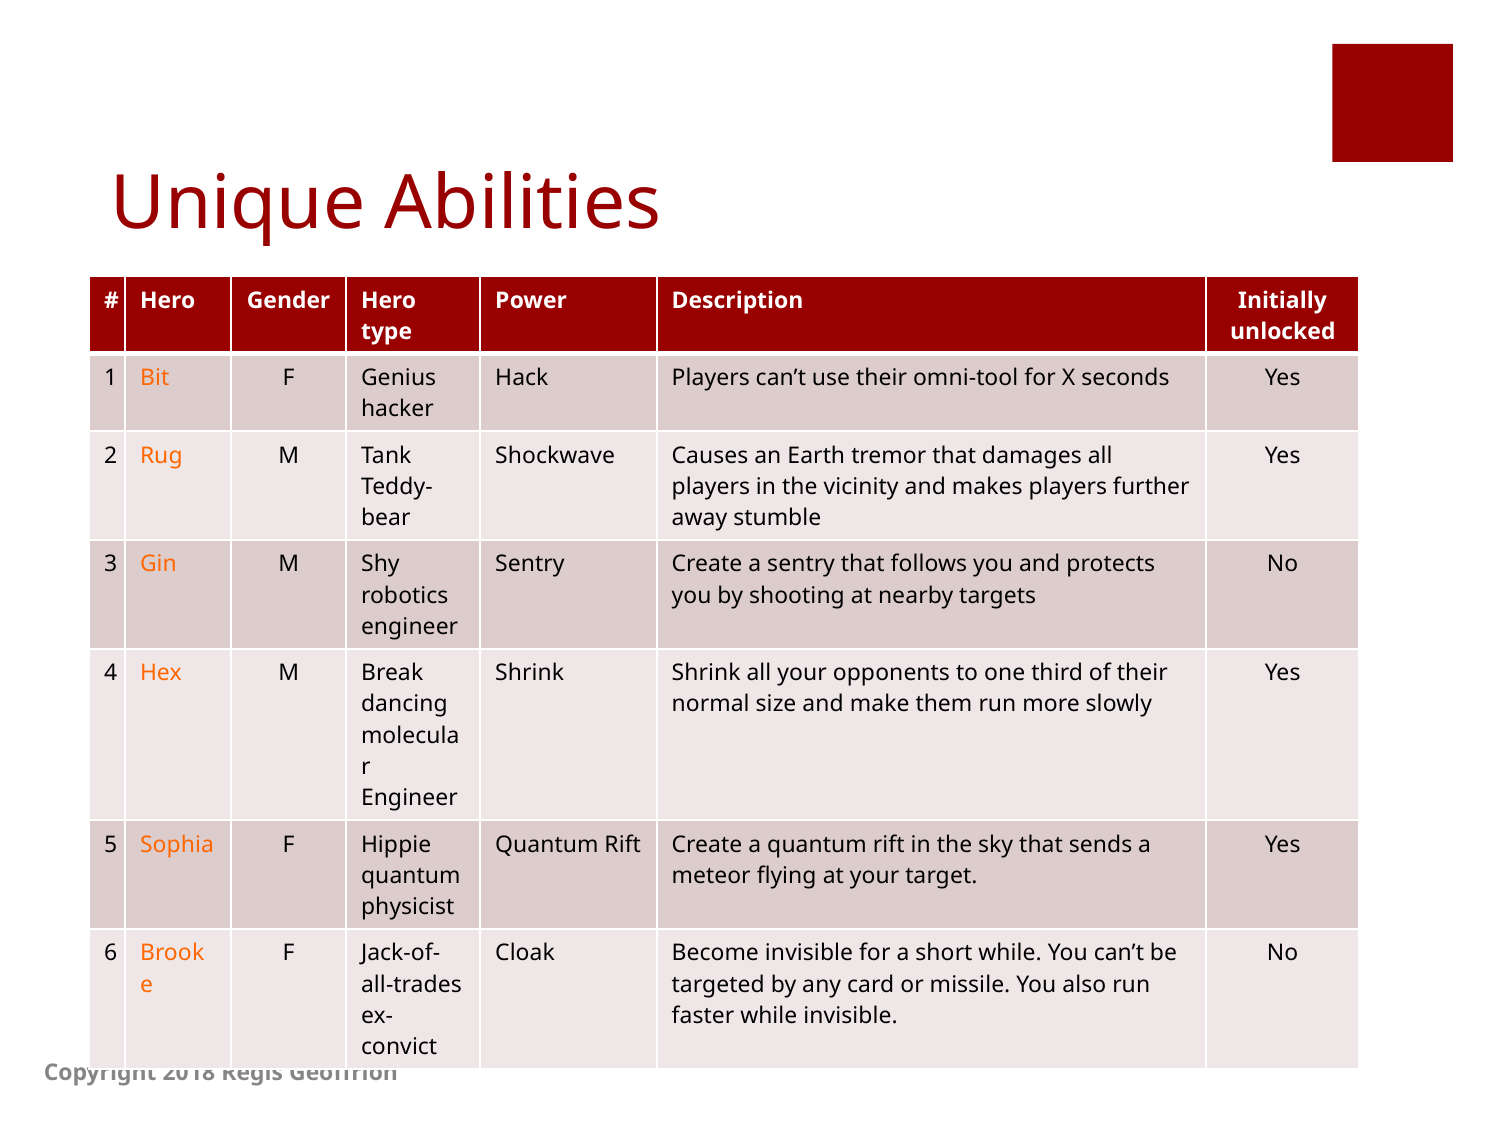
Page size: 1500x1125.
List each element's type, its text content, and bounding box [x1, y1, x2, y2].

table_cell F [232, 356, 345, 430]
table_cell Break dancing molecular Engineer [347, 650, 479, 819]
table_cell Yes [1207, 356, 1358, 430]
table_cell Bit [126, 356, 230, 430]
table_cell F [232, 821, 345, 928]
table_cell Genius hacker [347, 356, 479, 430]
table_header Description [658, 277, 1205, 351]
table_cell Tank Teddy-bear [347, 432, 479, 539]
table_cell Brooke [126, 930, 230, 1068]
table_cell Yes [1207, 650, 1358, 819]
table_cell 5 [90, 821, 124, 928]
title Unique Abilities [95, 63, 1163, 252]
table_cell Create a quantum rift in the sky that sends a meteor flying at your target. [658, 821, 1205, 928]
table_cell F [232, 930, 345, 1068]
table_cell Create a sentry that follows you and protects you by shooting at nearby targets [658, 541, 1205, 648]
table_cell Jack-of-all-trades ex-convict [347, 930, 479, 1068]
table_header # [90, 277, 124, 351]
table_cell Yes [1207, 432, 1358, 539]
table_cell Hack [481, 356, 656, 430]
table_cell 6 [90, 930, 124, 1068]
table_cell Players can’t use their omni-tool for X seconds [658, 356, 1205, 430]
table_header Gender [232, 277, 345, 351]
table_cell Hex [126, 650, 230, 819]
table_cell M [232, 650, 345, 819]
table_cell No [1207, 541, 1358, 648]
table_cell Gin [126, 541, 230, 648]
table_cell Shrink [481, 650, 656, 819]
table_cell 3 [90, 541, 124, 648]
table_cell 1 [90, 356, 124, 430]
table_cell Become invisible for a short while. You can’t be targeted by any card or missile. You also run faster while invisible. [658, 930, 1205, 1068]
table_cell No [1207, 930, 1358, 1068]
table_cell Cloak [481, 930, 656, 1068]
table_cell Shrink all your opponents to one third of their normal size and make them run more slowly [658, 650, 1205, 819]
table_cell Sophia [126, 821, 230, 928]
table_cell Hippie quantum physicist [347, 821, 479, 928]
table_cell M [232, 541, 345, 648]
table_cell Yes [1207, 821, 1358, 928]
table_header Hero [126, 277, 230, 351]
table_cell Shy robotics engineer [347, 541, 479, 648]
table_cell 2 [90, 432, 124, 539]
table_header Power [481, 277, 656, 351]
footer Copyright 2018 Regis Geoffrion [28, 1042, 1015, 1103]
table_cell Quantum Rift [481, 821, 656, 928]
table_cell M [232, 432, 345, 539]
table_cell Sentry [481, 541, 656, 648]
table_header Hero type [347, 277, 479, 351]
table_header Initially unlocked [1207, 277, 1358, 351]
table_cell Causes an Earth tremor that damages all players in the vicinity and makes players further away stumble [658, 432, 1205, 539]
table_cell Shockwave [481, 432, 656, 539]
table_cell Rug [126, 432, 230, 539]
table_cell 4 [90, 650, 124, 819]
